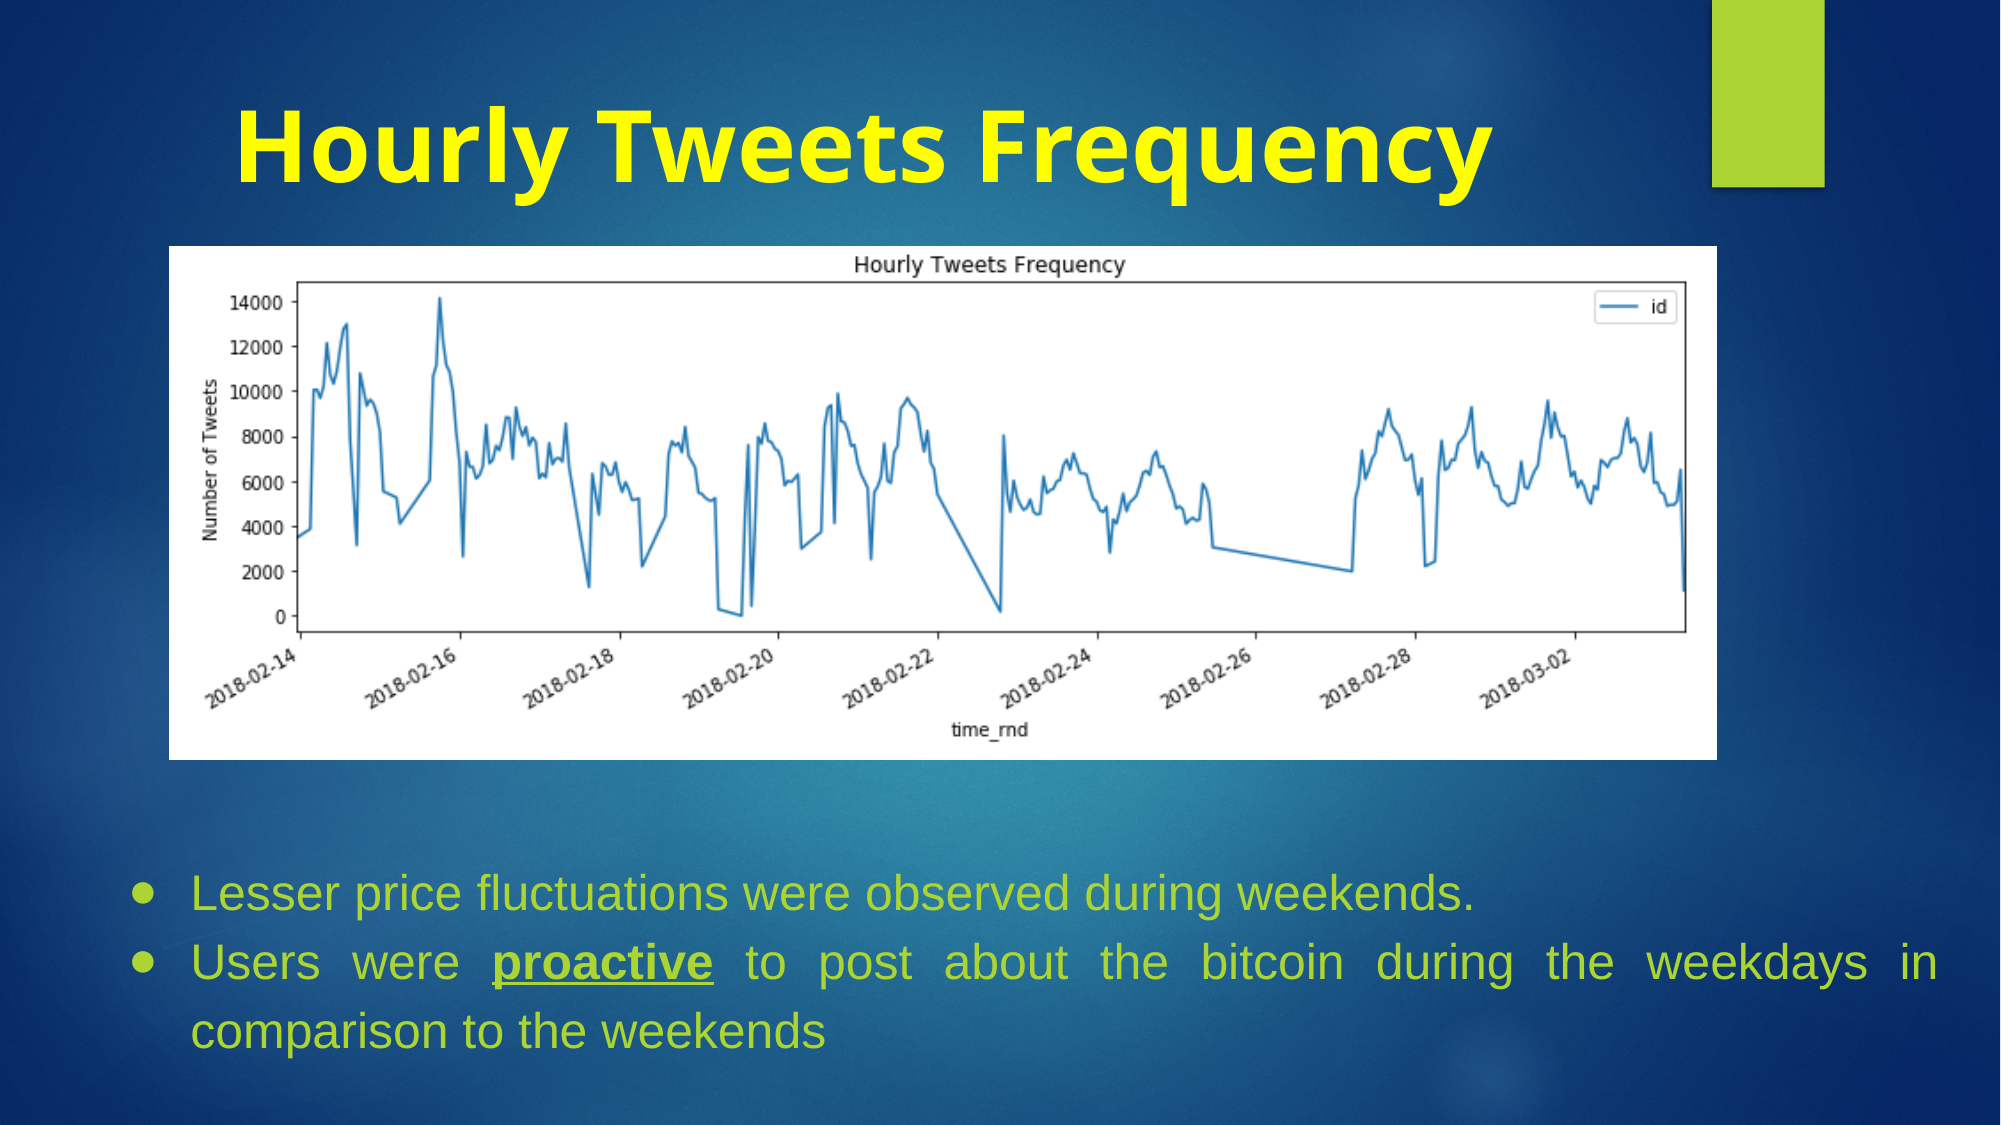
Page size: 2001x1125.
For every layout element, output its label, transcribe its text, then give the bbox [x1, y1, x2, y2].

picture [0, 0, 2001, 1125]
title Lesser price fluctuations were observed during weekends. Users were proactive to post about the bitcoin during the weekdays in comparison to the weekends [100, 847, 1955, 1074]
subtitle Hourly Tweets Frequency [139, 49, 1588, 191]
